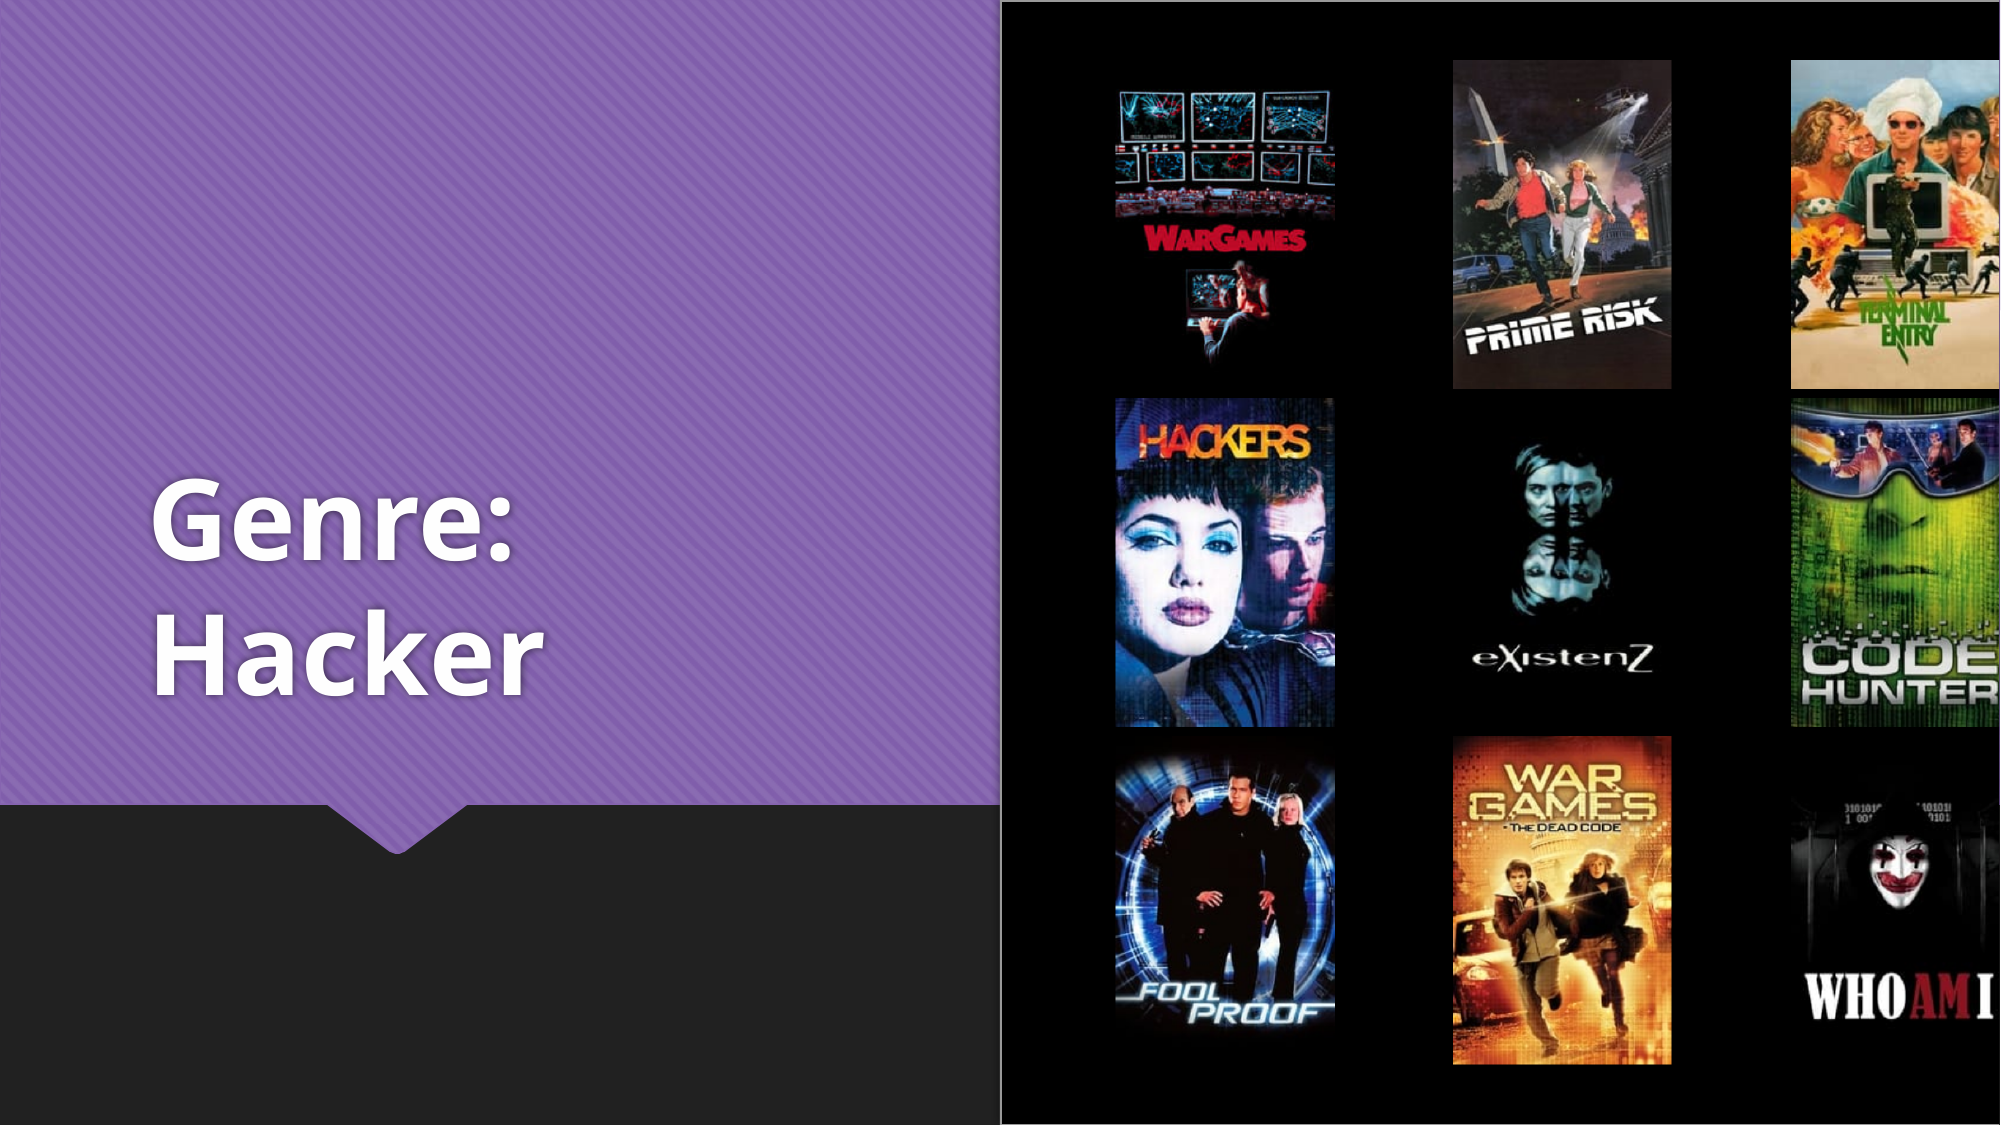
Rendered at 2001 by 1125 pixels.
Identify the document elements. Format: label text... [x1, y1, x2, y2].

title Genre: Hacker [132, 104, 947, 726]
text_box [0, 0, 994, 854]
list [999, 0, 2000, 1125]
